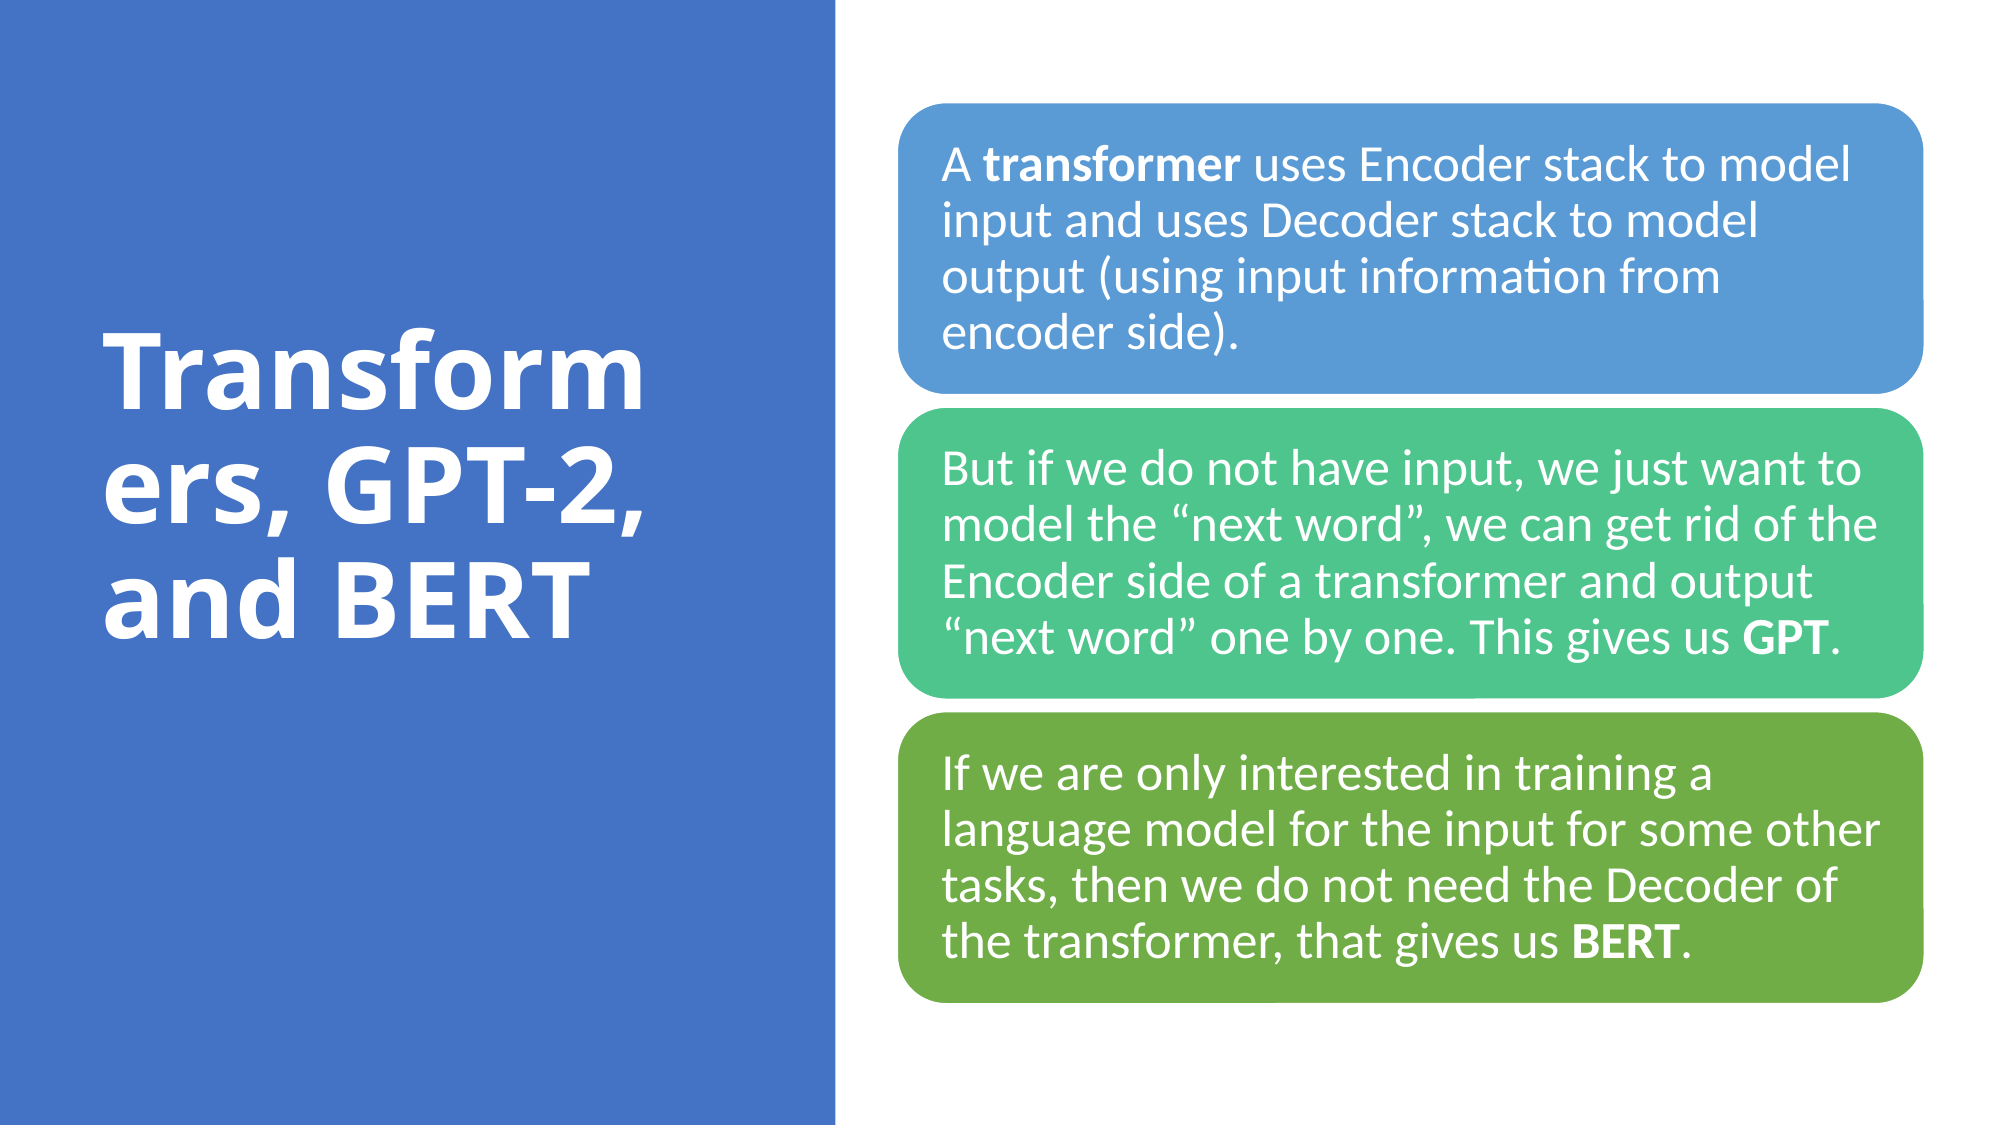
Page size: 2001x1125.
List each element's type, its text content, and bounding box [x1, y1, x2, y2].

title Transformers, GPT-2, and BERT [86, 101, 711, 1005]
text_box [0, 0, 836, 1125]
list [897, 101, 1925, 1005]
